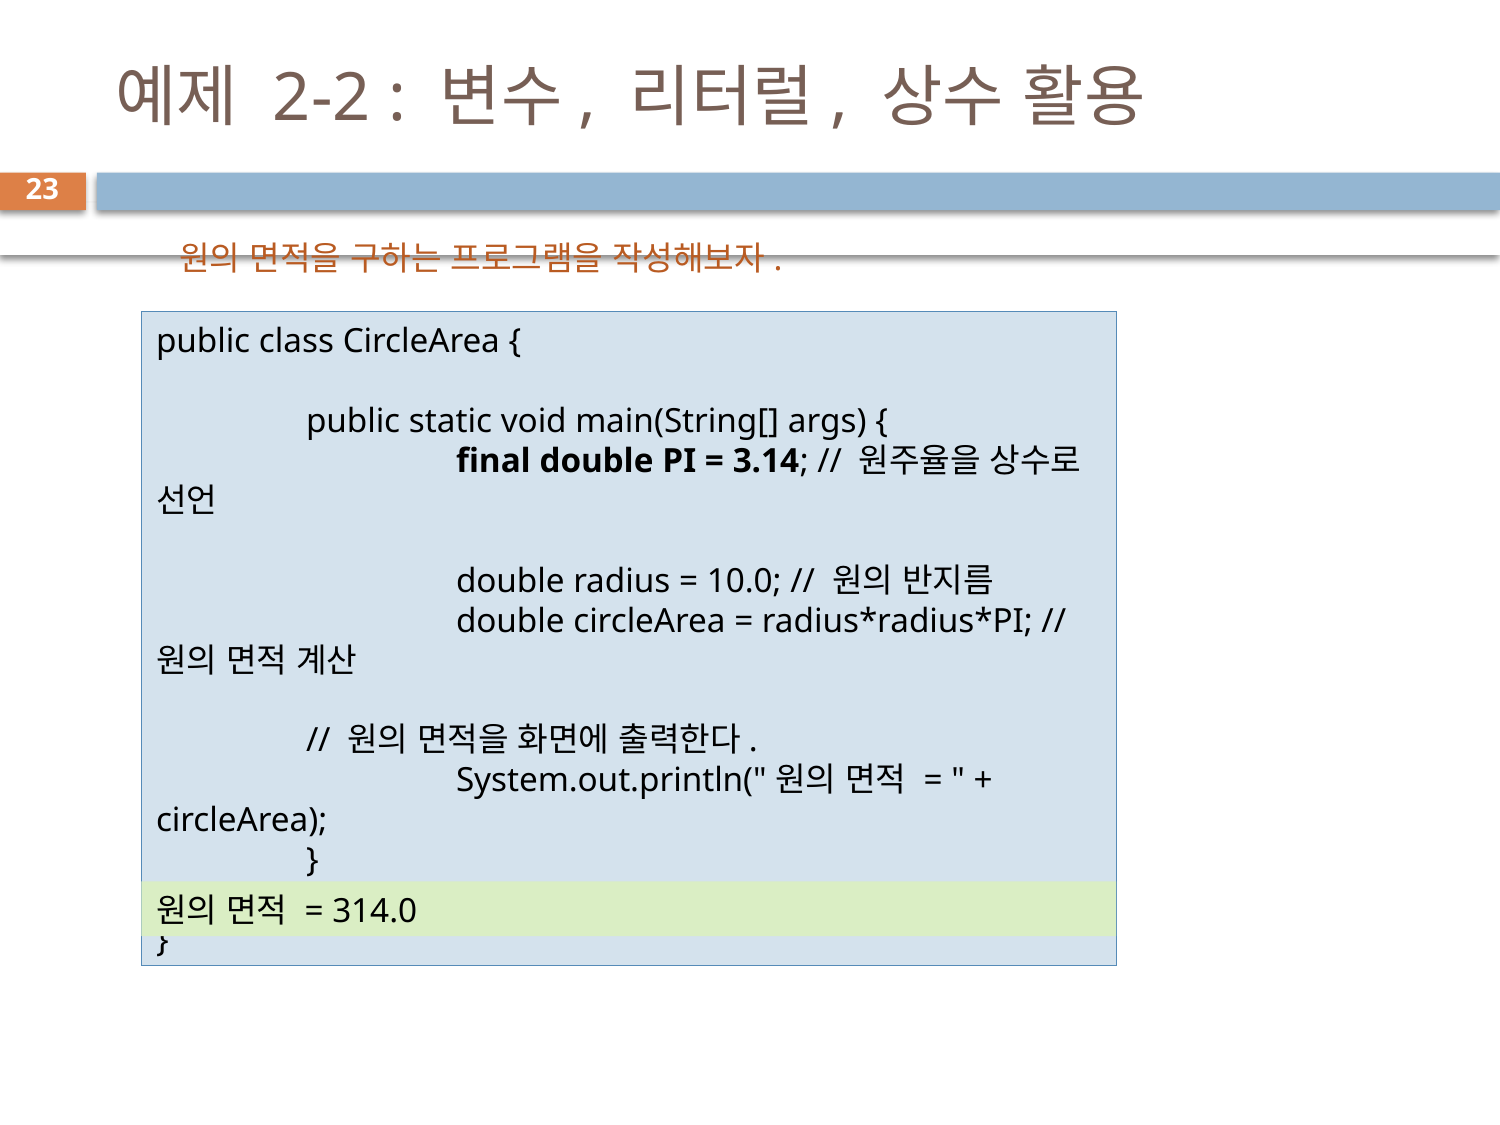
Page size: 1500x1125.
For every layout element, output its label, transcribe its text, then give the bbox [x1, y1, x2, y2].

slide_number 23 [0, 170, 87, 211]
text_box public class CircleArea { public static void main(String[] args) { final double PI = 3.14; // 원주율을 상수로 선언 double radius = 10.0; // 원의 반지름 double circleArea = radius*radius*PI; // 원의 면적 계산 // 원의 면적을 화면에 출력한다. System.out.println("원의 면적 = " + circleArea); } } [141, 937, 1117, 966]
text_box 원의 면적을 구하는 프로그램을 작성해보자. [164, 229, 798, 284]
text_box [0, 0, 1500, 75]
text_box public class CircleArea { public static void main(String[] args) { final double PI = 3.14; // 원주율을 상수로 선언 double radius = 10.0; // 원의 반지름 double circleArea = radius*radius*PI; // 원의 면적 계산 // 원의 면적을 화면에 출력한다. System.out.println("원의 면적 = " + circleArea); } } [141, 311, 1117, 881]
title 예제 2-2 : 변수, 리터럴, 상수 활용 [100, 75, 1438, 149]
text_box 원의 면적 = 314.0 [141, 881, 1117, 937]
